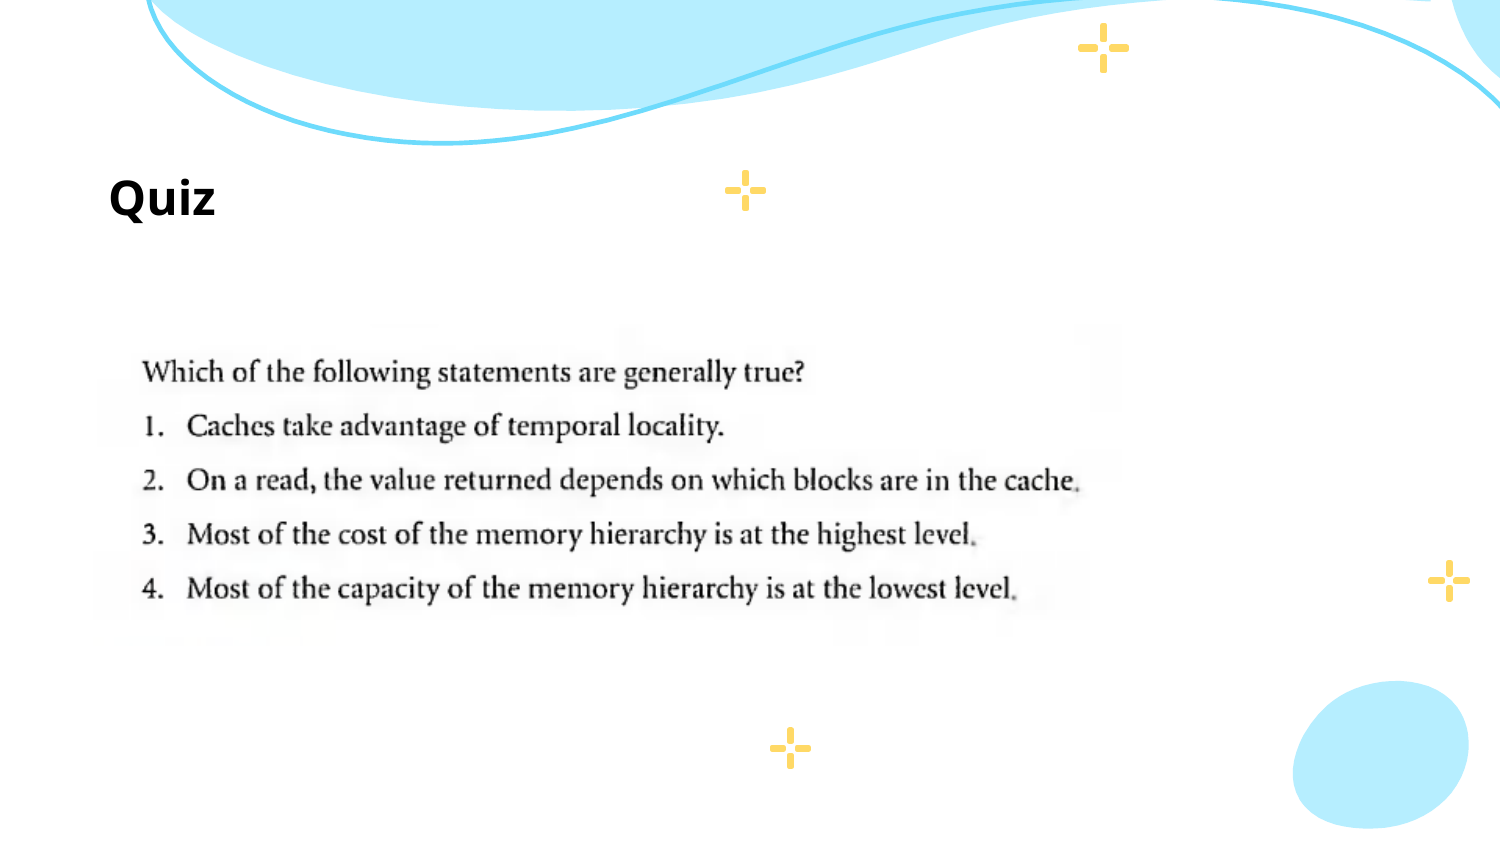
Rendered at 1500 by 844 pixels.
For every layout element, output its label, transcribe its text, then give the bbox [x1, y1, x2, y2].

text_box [1080, 25, 1127, 72]
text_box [726, 171, 765, 210]
text_box [1292, 680, 1469, 829]
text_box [771, 729, 810, 768]
title Quiz [93, 149, 728, 241]
picture [92, 324, 1122, 646]
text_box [1430, 562, 1468, 600]
